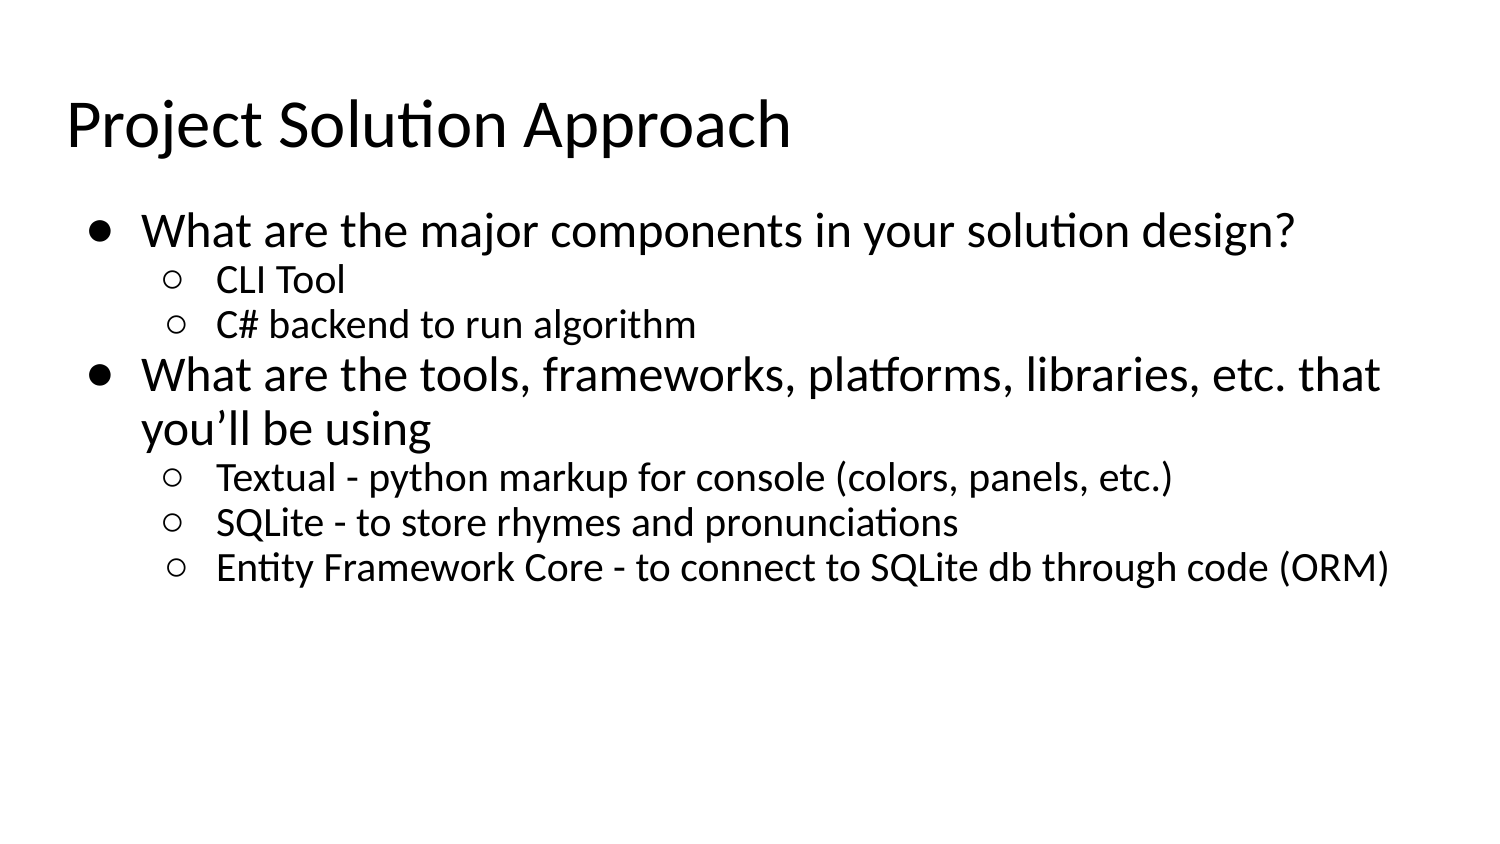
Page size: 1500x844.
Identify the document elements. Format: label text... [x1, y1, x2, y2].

title Project Solution Approach [51, 72, 1449, 167]
list What are the major components in your solution design? CLI Tool C# backend to run algorithm What are the tools, frameworks, platforms, libraries, etc. that you’ll be using Textual - python markup for console (colors, panels, etc.) SQLite - to store rhymes and pronunciations Entity Framework Core - to connect to SQLite db through code (ORM) [51, 189, 1449, 750]
